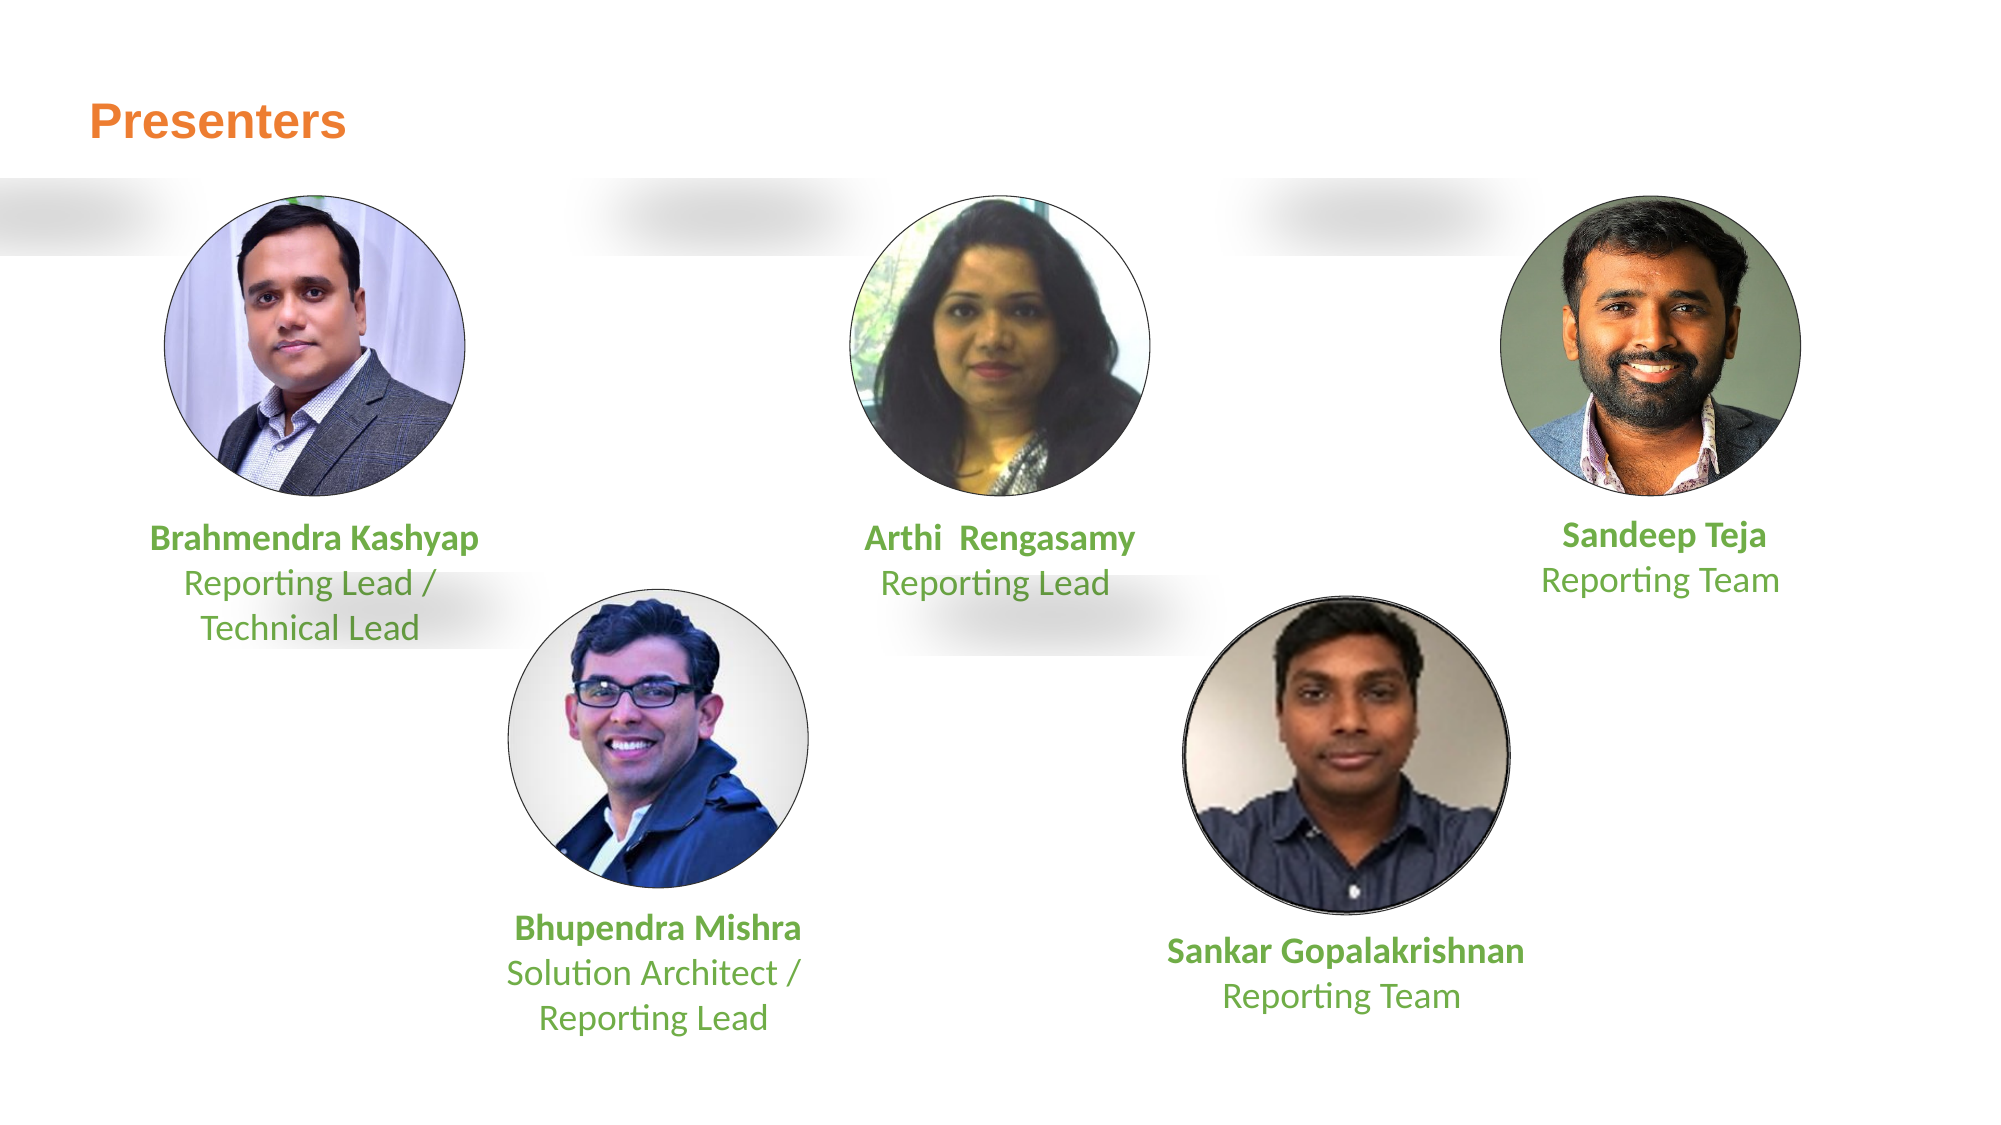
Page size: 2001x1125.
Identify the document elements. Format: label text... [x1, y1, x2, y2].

text_box Presenters [74, 78, 1243, 158]
text_box Brahmendra Kashyap Reporting Lead / Technical Lead [97, 505, 532, 656]
text_box Sankar Gopalakrishnan Reporting Team [1085, 918, 1608, 1024]
table_cell C [935, 575, 1168, 611]
text_box Bhupendra Mishra Solution Architect / Reporting Lead [448, 895, 868, 1046]
text_box Arthi Rengasamy Reporting Lead [790, 505, 1210, 611]
table_cell I [282, 572, 491, 649]
picture [164, 195, 465, 496]
picture [508, 589, 809, 888]
picture [849, 195, 1150, 496]
text_box Sandeep Teja Reporting Team [1468, 502, 1862, 607]
picture [1182, 596, 1511, 915]
picture [1500, 196, 1801, 496]
